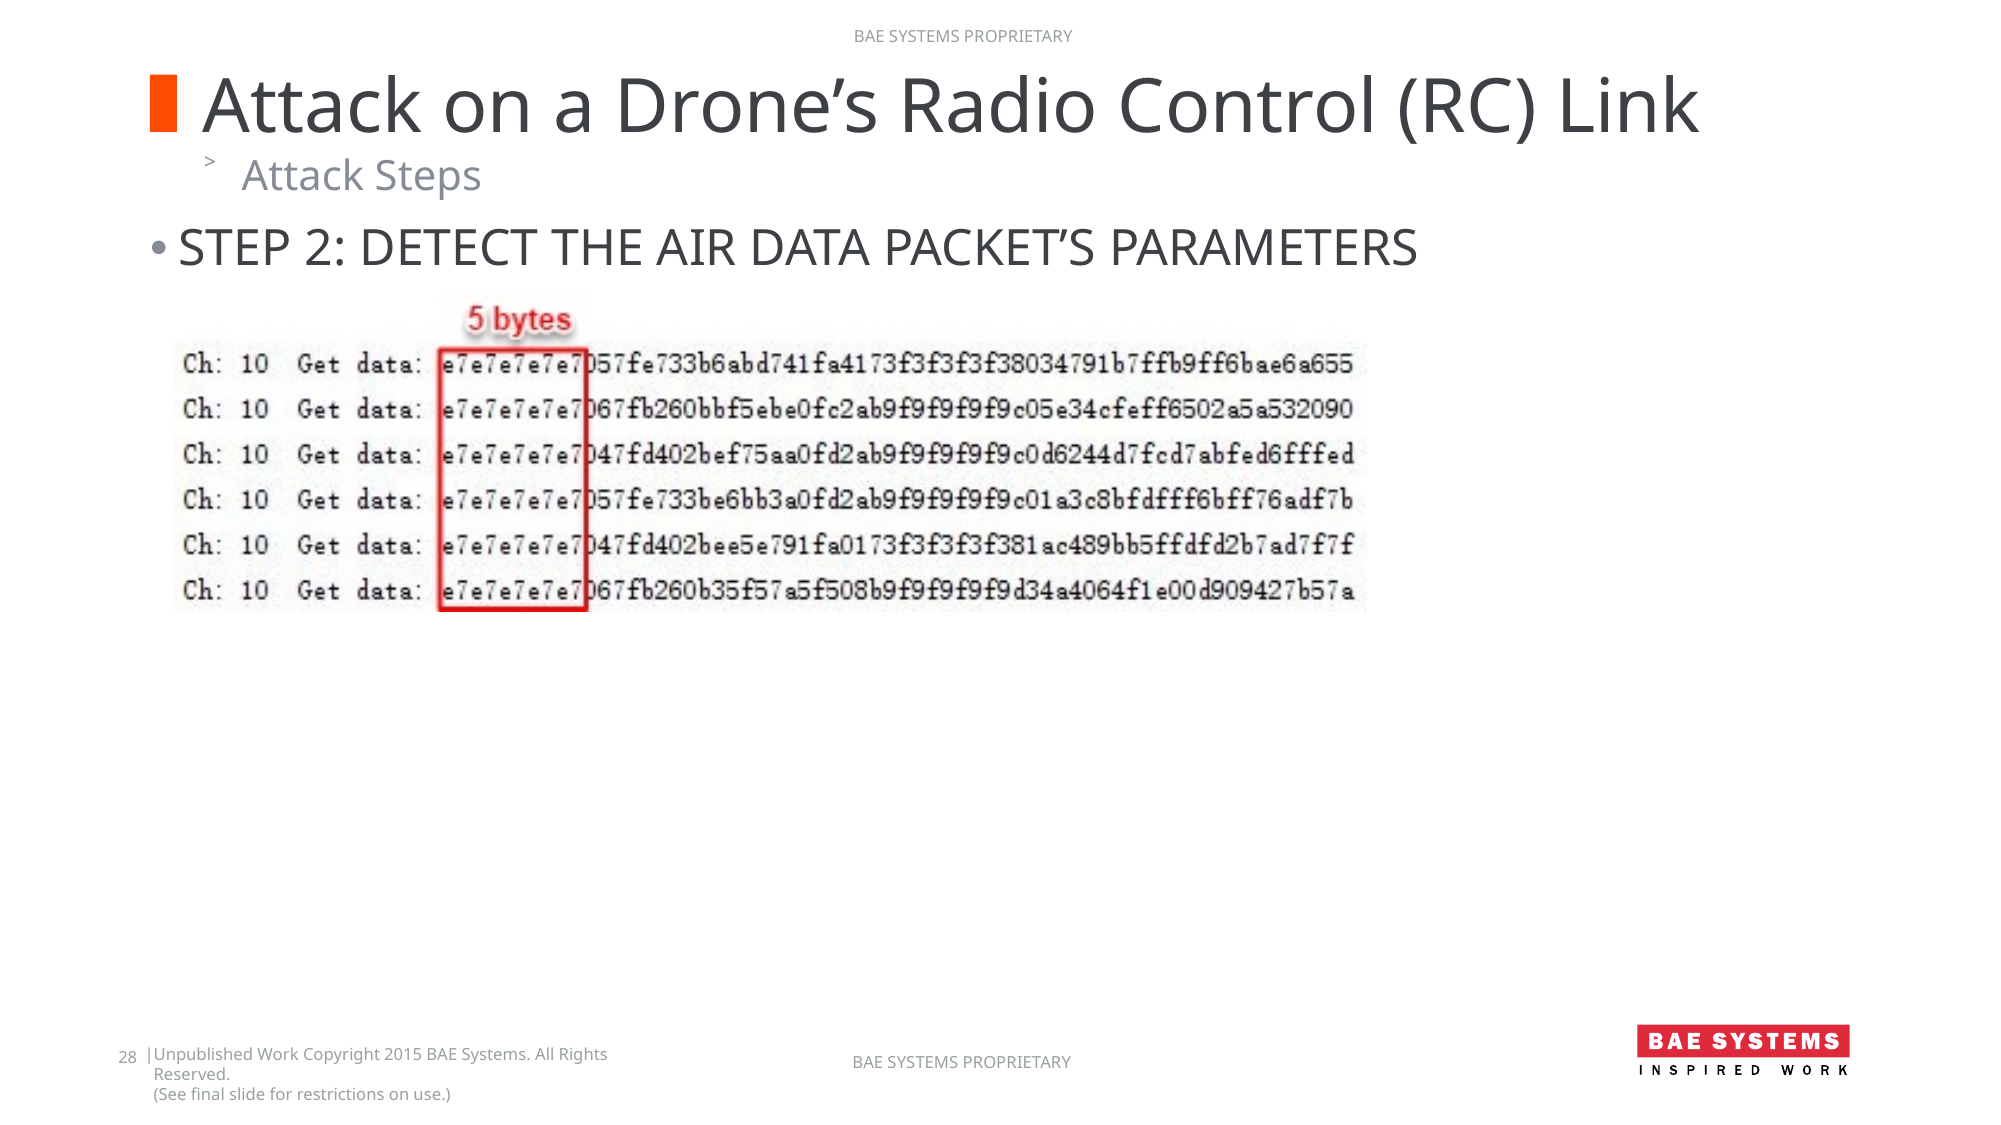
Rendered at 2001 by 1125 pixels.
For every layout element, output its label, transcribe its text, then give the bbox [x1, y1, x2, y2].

title Attack on a Drone’s Radio Control (RC) Link [202, 70, 1851, 149]
list Step 2: Detect the air data packet’s parameters [149, 219, 1851, 291]
picture [172, 290, 1367, 612]
list Attack Steps [204, 156, 1851, 200]
